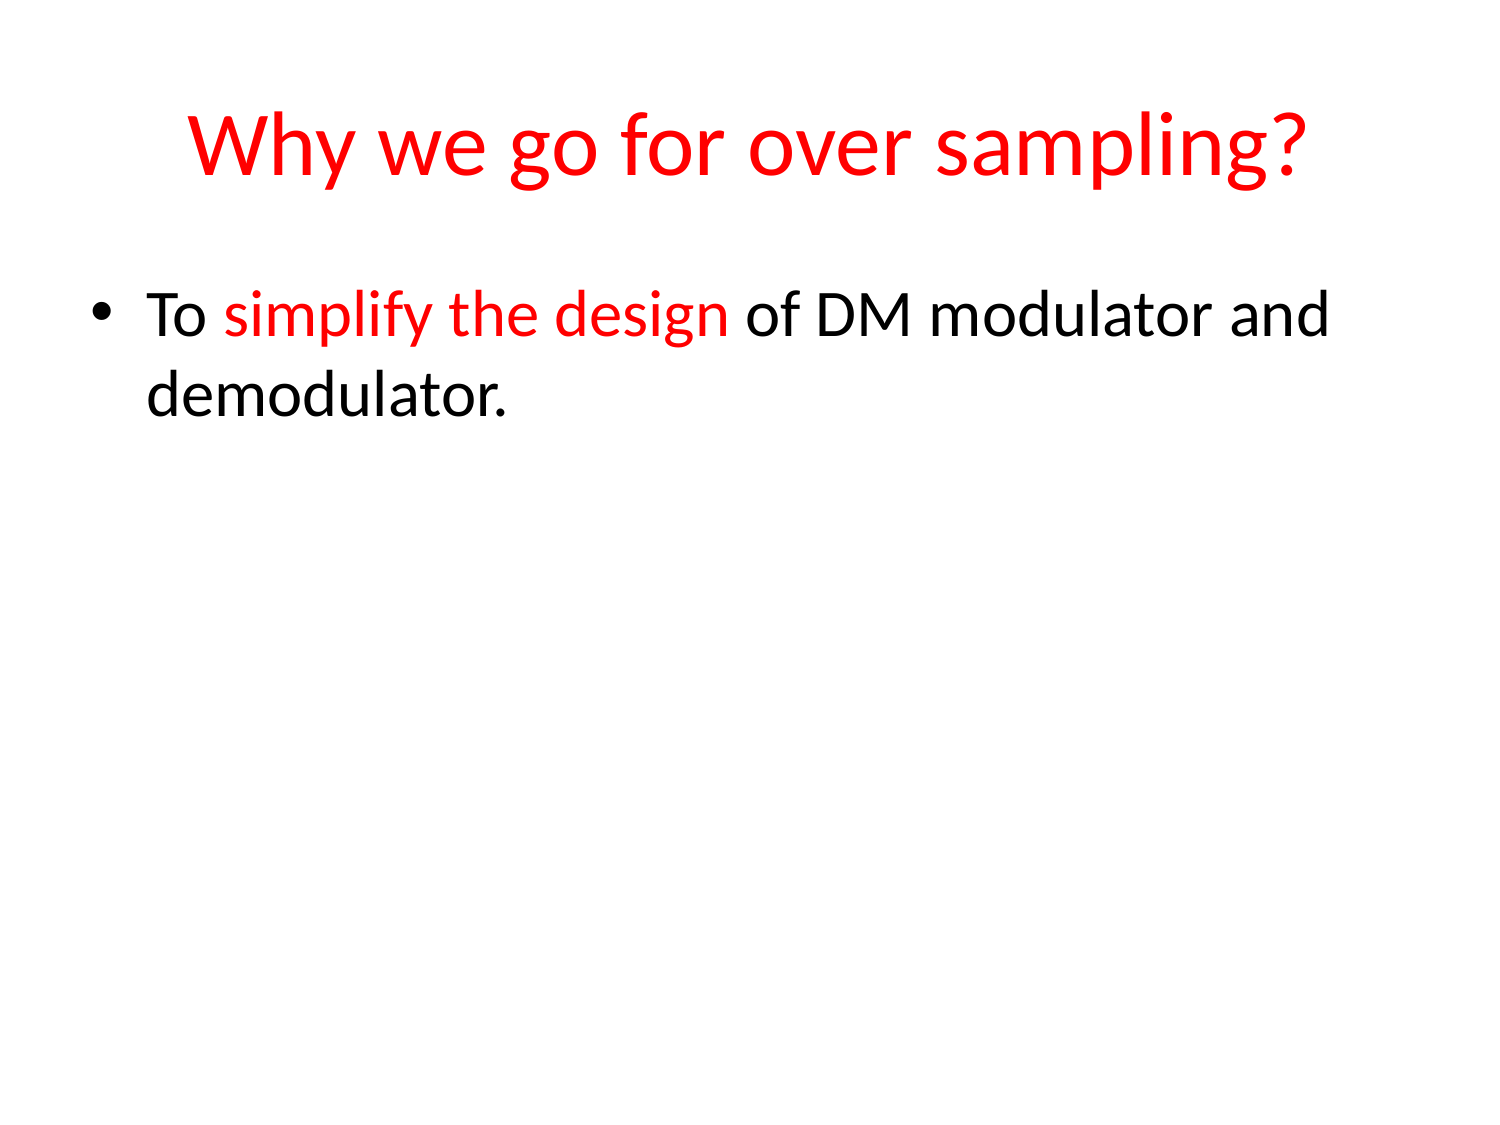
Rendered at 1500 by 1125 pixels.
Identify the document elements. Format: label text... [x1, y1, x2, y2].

list To simplify the design of DM modulator and demodulator. [75, 262, 1425, 1005]
title Why we go for over sampling? [75, 45, 1425, 233]
